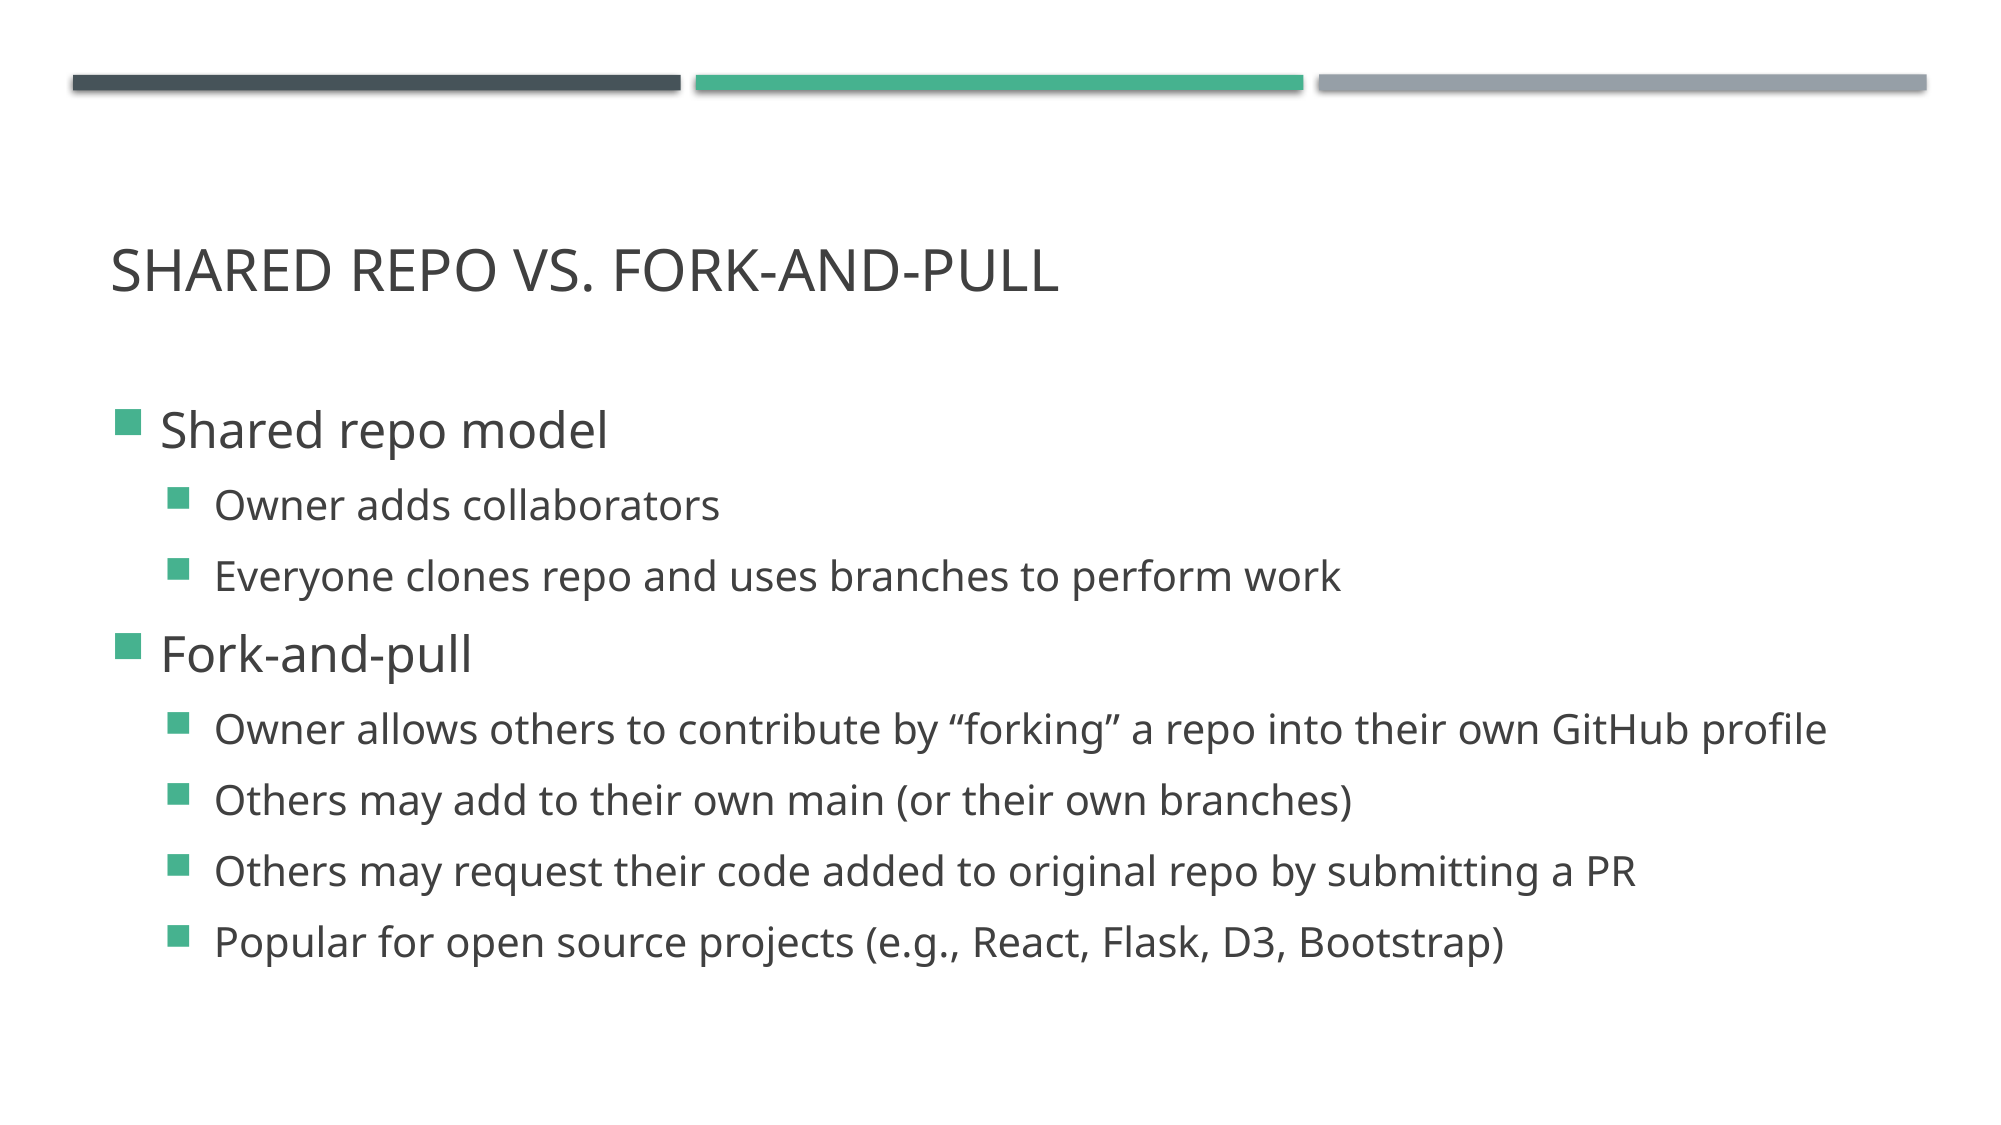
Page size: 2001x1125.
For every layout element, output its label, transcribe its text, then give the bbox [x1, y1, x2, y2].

list Shared repo model Owner adds collaborators Everyone clones repo and uses branches to perform work Fork-and-pull Owner allows others to contribute by “forking” a repo into their own GitHub profile Others may add to their own main (or their own branches) Others may request their code added to original repo by submitting a PR Popular for open source projects (e.g., React, Flask, D3, Bootstrap) [95, 383, 1905, 981]
title Shared Repo vs. Fork-and-Pull [95, 115, 1905, 311]
